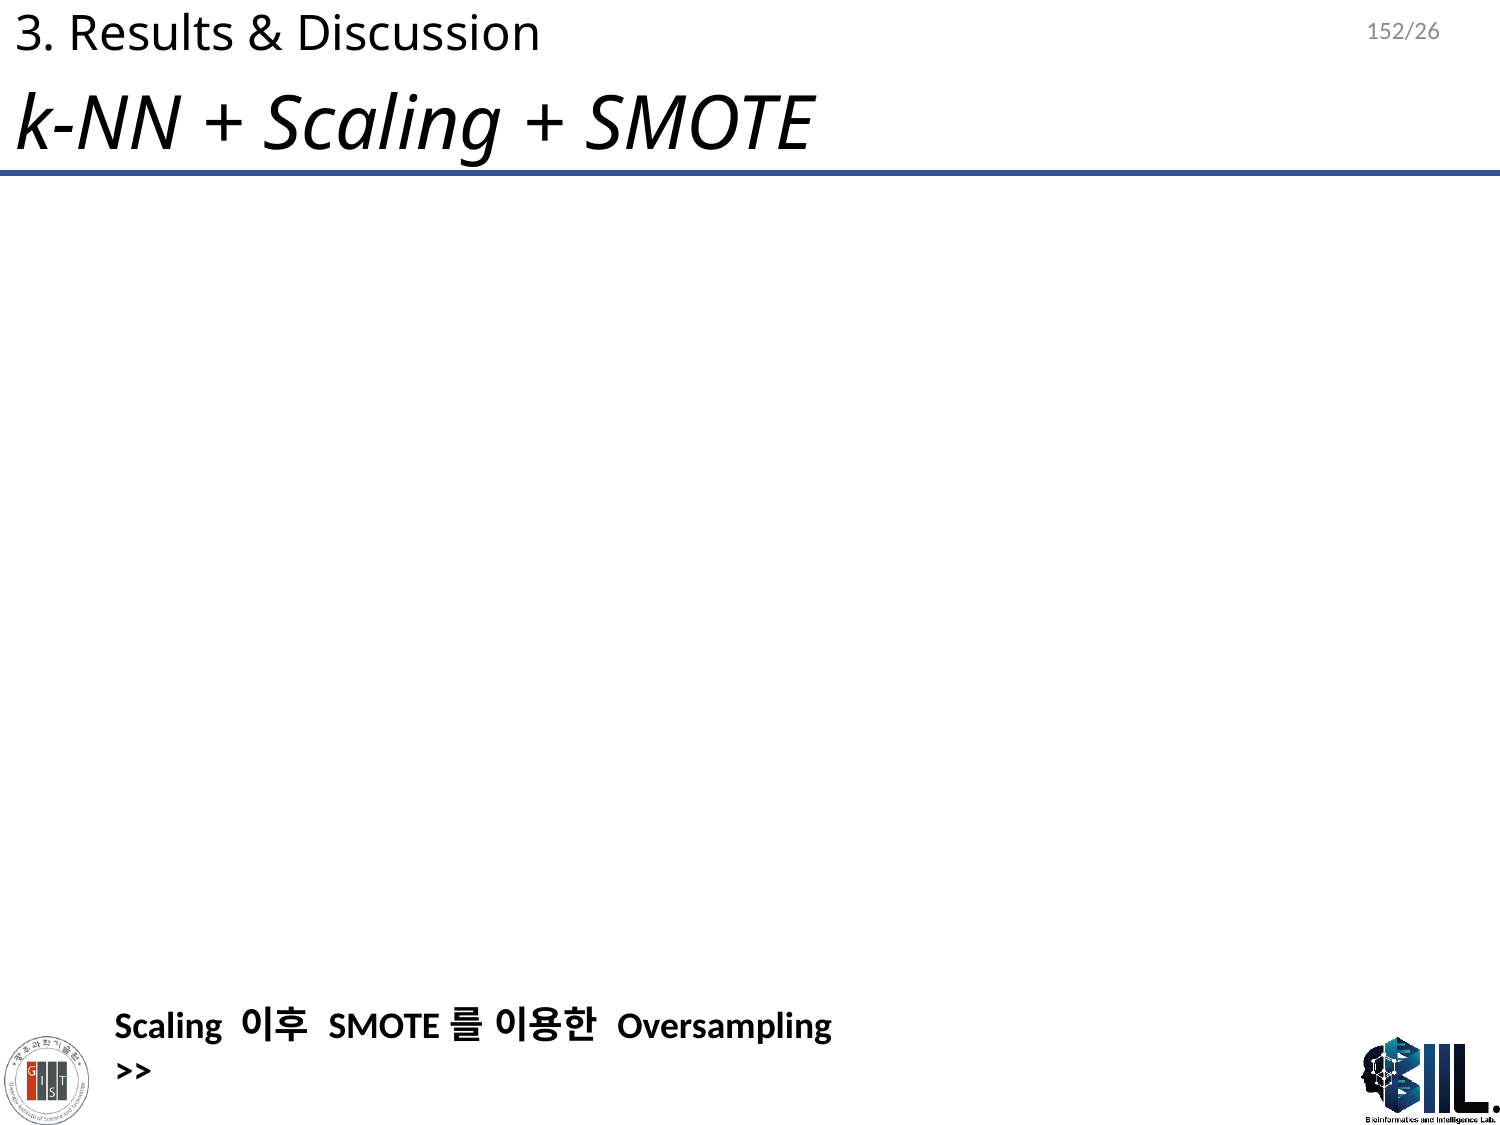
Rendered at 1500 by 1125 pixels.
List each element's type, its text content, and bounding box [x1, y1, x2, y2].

text_box k-NN + Scaling + SMOTE [0, 176, 1500, 183]
picture [1361, 1099, 1500, 1125]
slide_number 152/26 [1117, 0, 1455, 60]
text_box Scaling 이후 SMOTE를 이용한 Oversampling >> [99, 993, 1500, 1099]
picture [4, 1036, 89, 1125]
text_box k-NN + Scaling + SMOTE [0, 68, 1500, 170]
title 3. Results & Discussion [0, 0, 602, 68]
